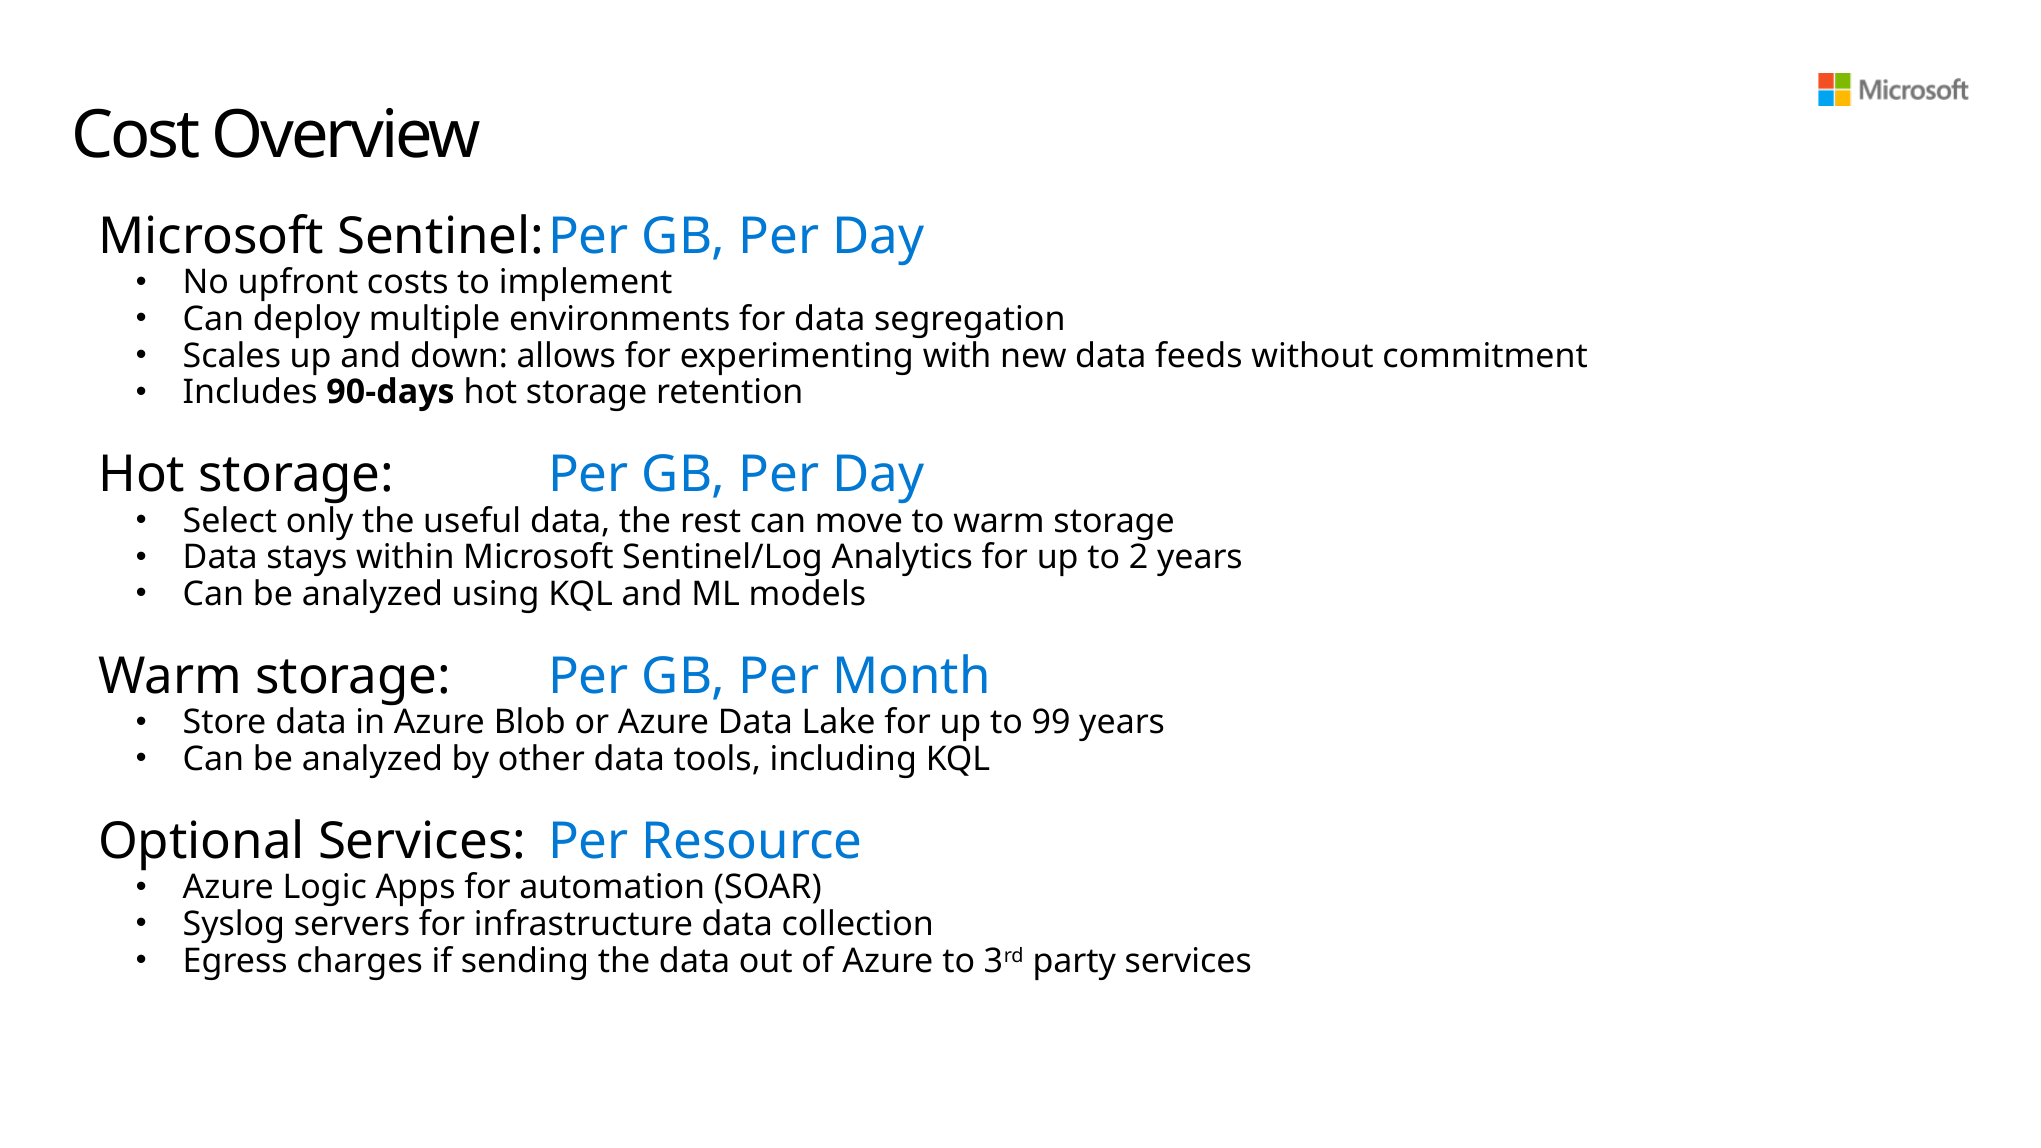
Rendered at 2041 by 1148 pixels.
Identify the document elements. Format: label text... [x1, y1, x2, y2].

list Microsoft Sentinel: Per GB, Per Day No upfront costs to implement Can deploy multiple environments for data segregation Scales up and down: allows for experimenting with new data feeds without commitment Includes 90-days hot storage retention Hot storage: Per GB, Per Day Select only the useful data, the rest can move to warm storage Data stays within Microsoft Sentinel/Log Analytics for up to 2 years Can be analyzed using KQL and ML models Warm storage: Per GB, Per Month Store data in Azure Blob or Azure Data Lake for up to 99 years Can be analyzed by other data tools, including KQL Optional Services: Per Resource Azure Logic Apps for automation (SOAR) Syslog servers for infrastructure data collection Egress charges if sending the data out of Azure to 3rd party services [98, 209, 1942, 988]
title Cost Overview [71, 72, 1969, 198]
